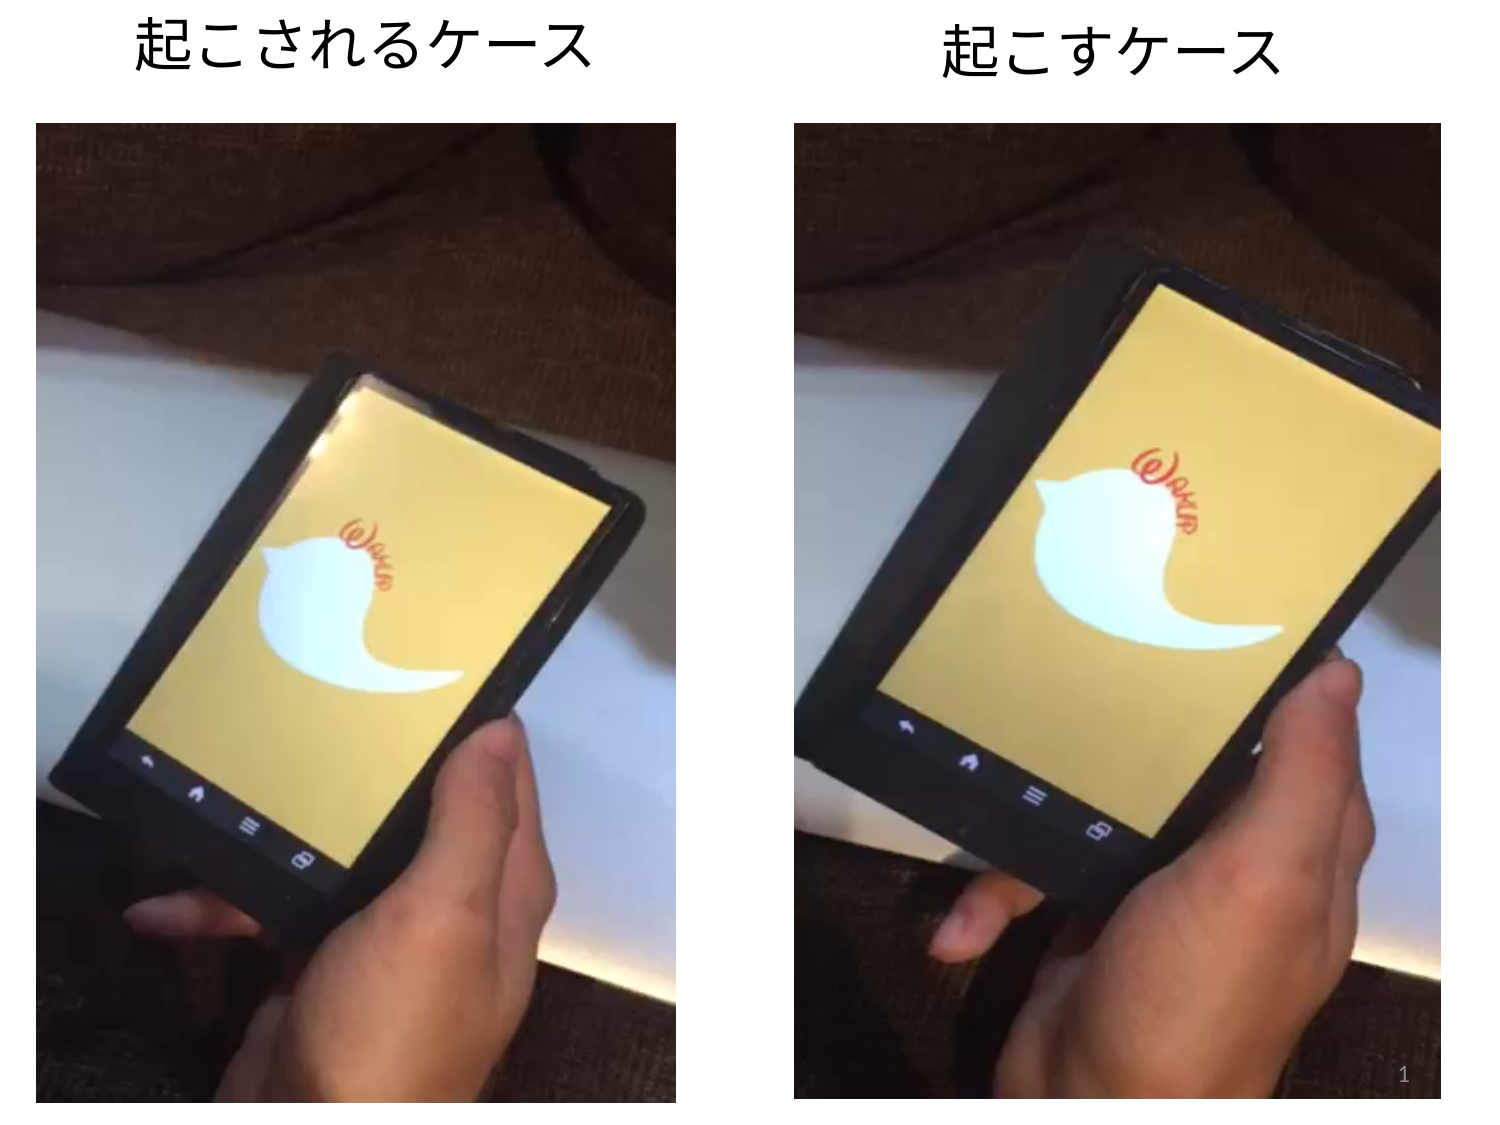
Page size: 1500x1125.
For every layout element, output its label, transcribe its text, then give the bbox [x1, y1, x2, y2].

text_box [793, 122, 1442, 1100]
text_box 起こすケース [926, 8, 1393, 93]
text_box 起こされるケース [119, 0, 746, 86]
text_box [35, 122, 677, 1104]
